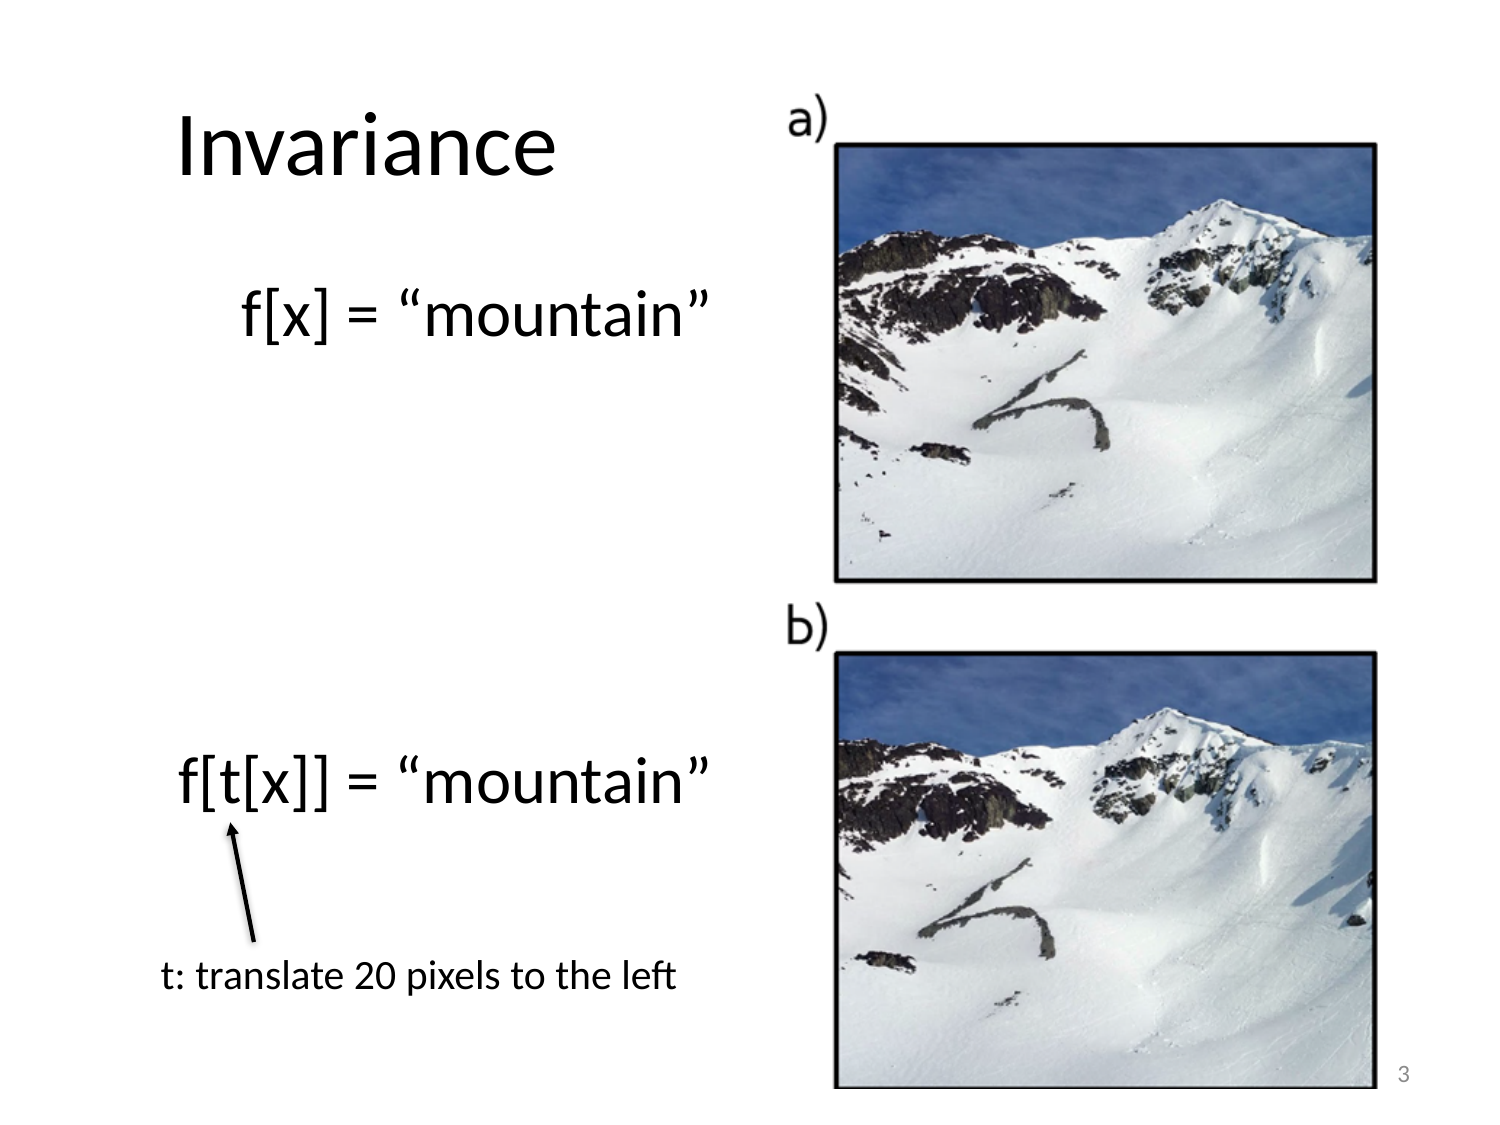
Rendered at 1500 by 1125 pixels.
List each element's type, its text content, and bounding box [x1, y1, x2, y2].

text_box t: translate 20 pixels to the left [145, 940, 767, 1006]
list f[x] = “mountain” f[t[x]] = “mountain” [159, 262, 729, 940]
title Invariance [5, 45, 729, 233]
picture [772, 89, 1389, 1089]
footer [512, 1042, 988, 1103]
slide_number 3 [1074, 1042, 1425, 1103]
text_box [229, 822, 255, 943]
